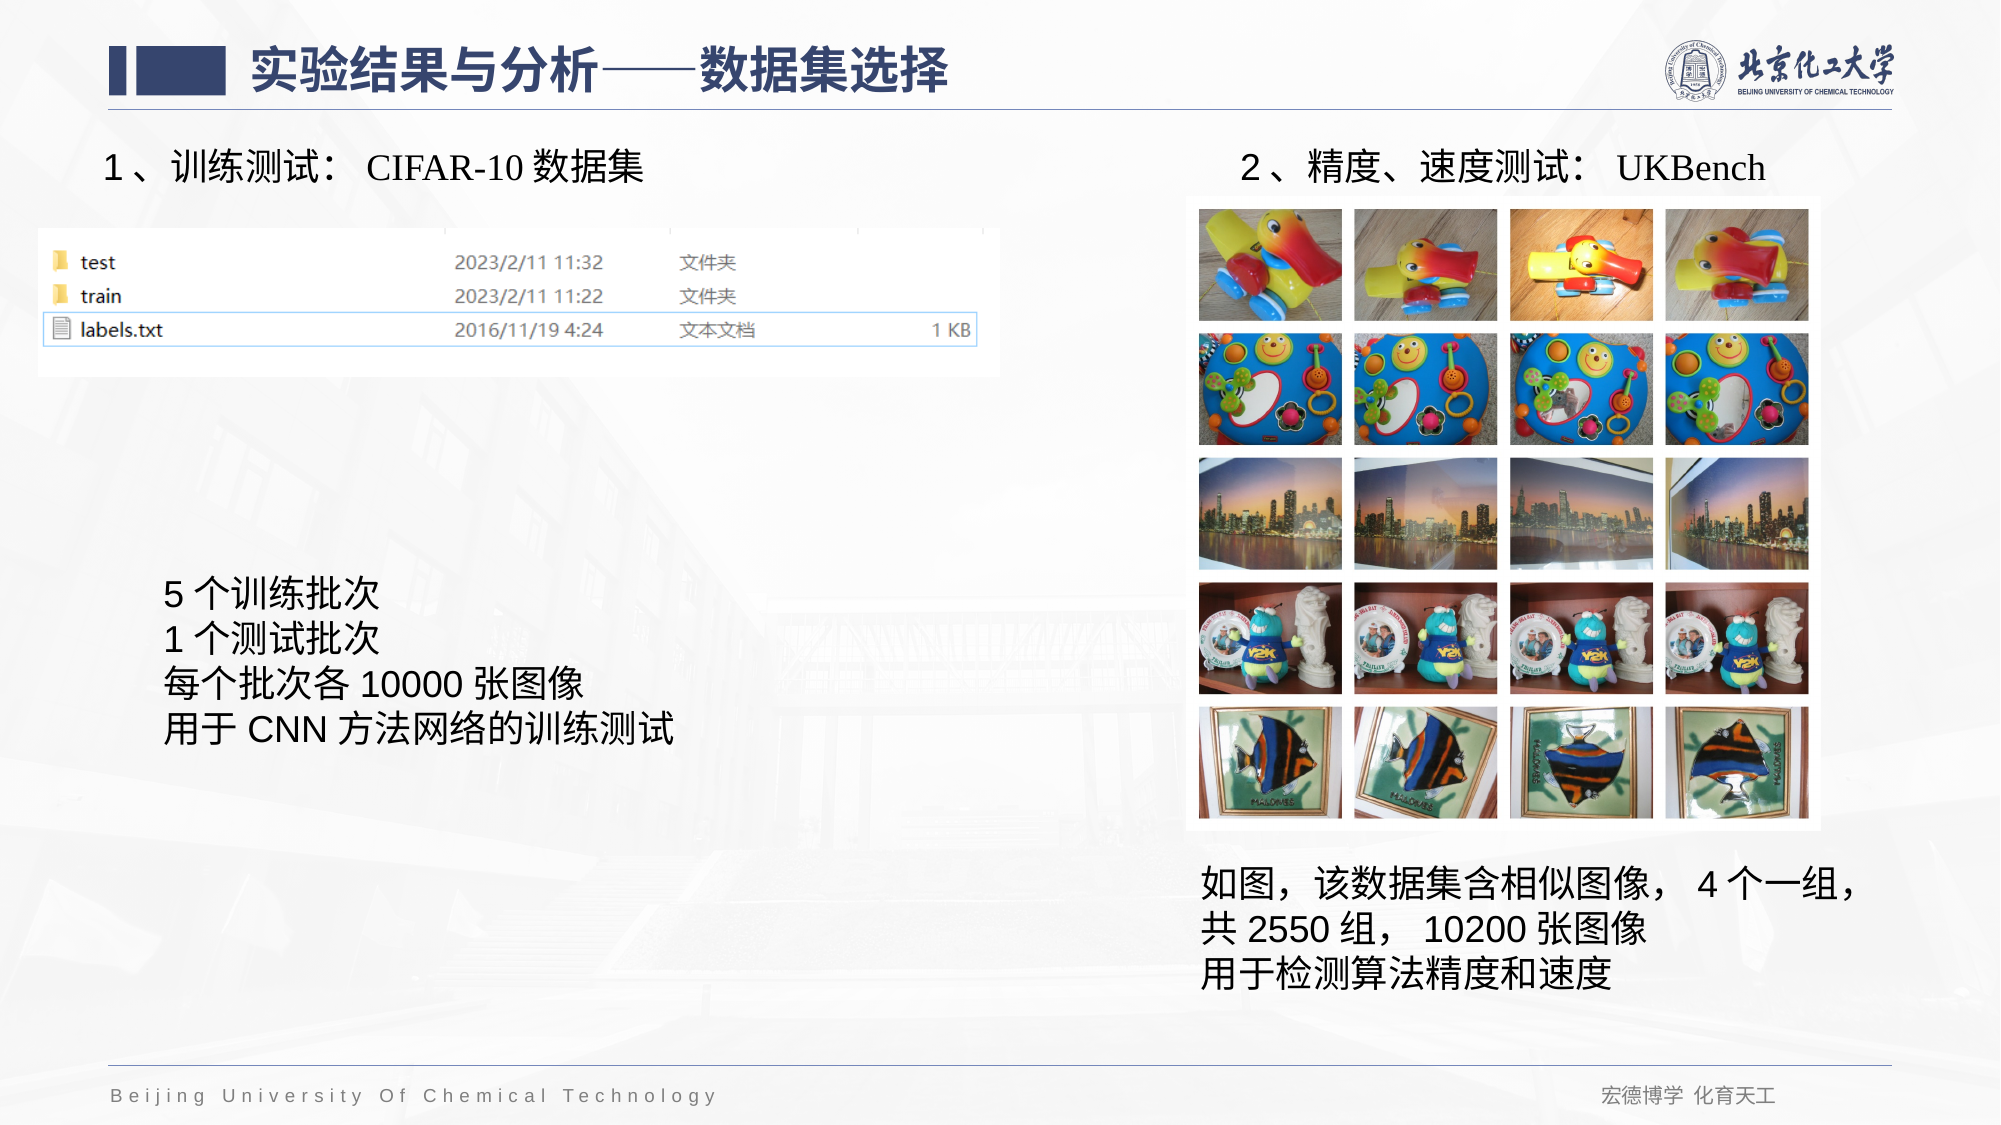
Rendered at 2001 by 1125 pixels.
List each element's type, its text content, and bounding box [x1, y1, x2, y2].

picture [38, 228, 1001, 377]
list 实验结果与分析——数据集选择 [234, 37, 1065, 105]
text_box 1、训练测试：CIFAR-10数据集 [88, 136, 661, 196]
text_box 2、精度、速度测试：UKBench [1225, 136, 1782, 196]
text_box 5个训练批次 1个测试批次 每个批次各10000张图像 用于CNN方法网络的训练测试 [148, 562, 690, 758]
picture [1639, 40, 1962, 104]
text_box 如图，该数据集含相似图像，4个一组，共2550组，10200张图像 用于检测算法精度和速度 [1186, 852, 1887, 1003]
picture [1186, 196, 1821, 831]
